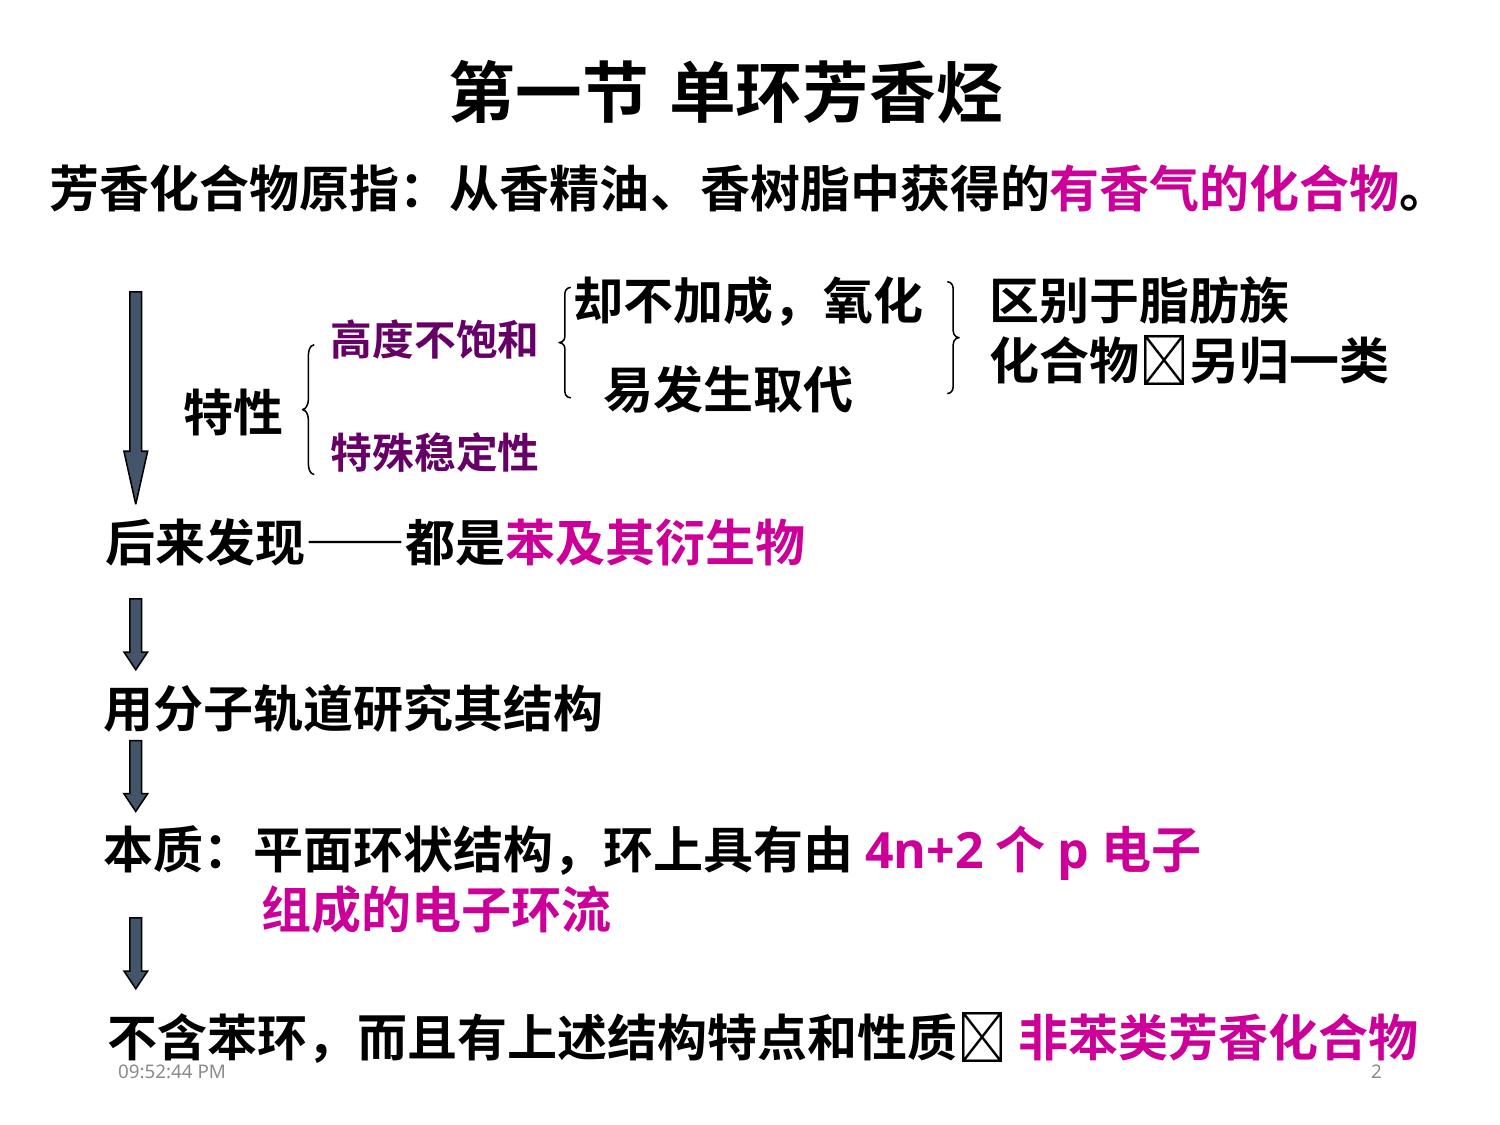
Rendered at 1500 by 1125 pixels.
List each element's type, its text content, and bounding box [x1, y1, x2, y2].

text_box 区别于脂肪族 化合物另归一类 [974, 261, 1416, 397]
text_box 用分子轨道研究其结构 [88, 669, 727, 745]
text_box 高度不饱和 [316, 306, 555, 372]
text_box 芳香化合物原指：从香精油、香树脂中获得的有香气的化合物。 [35, 150, 1481, 225]
text_box [123, 740, 148, 812]
text_box 特性 [168, 374, 299, 450]
text_box 却不加成，氧化 [559, 261, 974, 337]
text_box 不含苯环，而且有上述结构特点和性质 非苯类芳香化合物 [92, 998, 1445, 1074]
text_box [123, 598, 148, 670]
text_box 后来发现——都是苯及其衍生物 [90, 504, 975, 580]
text_box 本质：平面环状结构，环上具有由4n+2个p电子 组成的电子环流 [88, 810, 1274, 946]
slide_number 2 [1059, 1042, 1397, 1103]
text_box [559, 287, 571, 398]
text_box [302, 344, 315, 475]
text_box 第一节 单环芳香烃 [324, 31, 1105, 131]
text_box 易发生取代 [588, 350, 928, 426]
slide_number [103, 1042, 441, 1103]
text_box 特殊稳定性 [316, 419, 555, 485]
text_box [947, 281, 960, 394]
text_box [123, 291, 148, 505]
text_box [123, 917, 148, 989]
